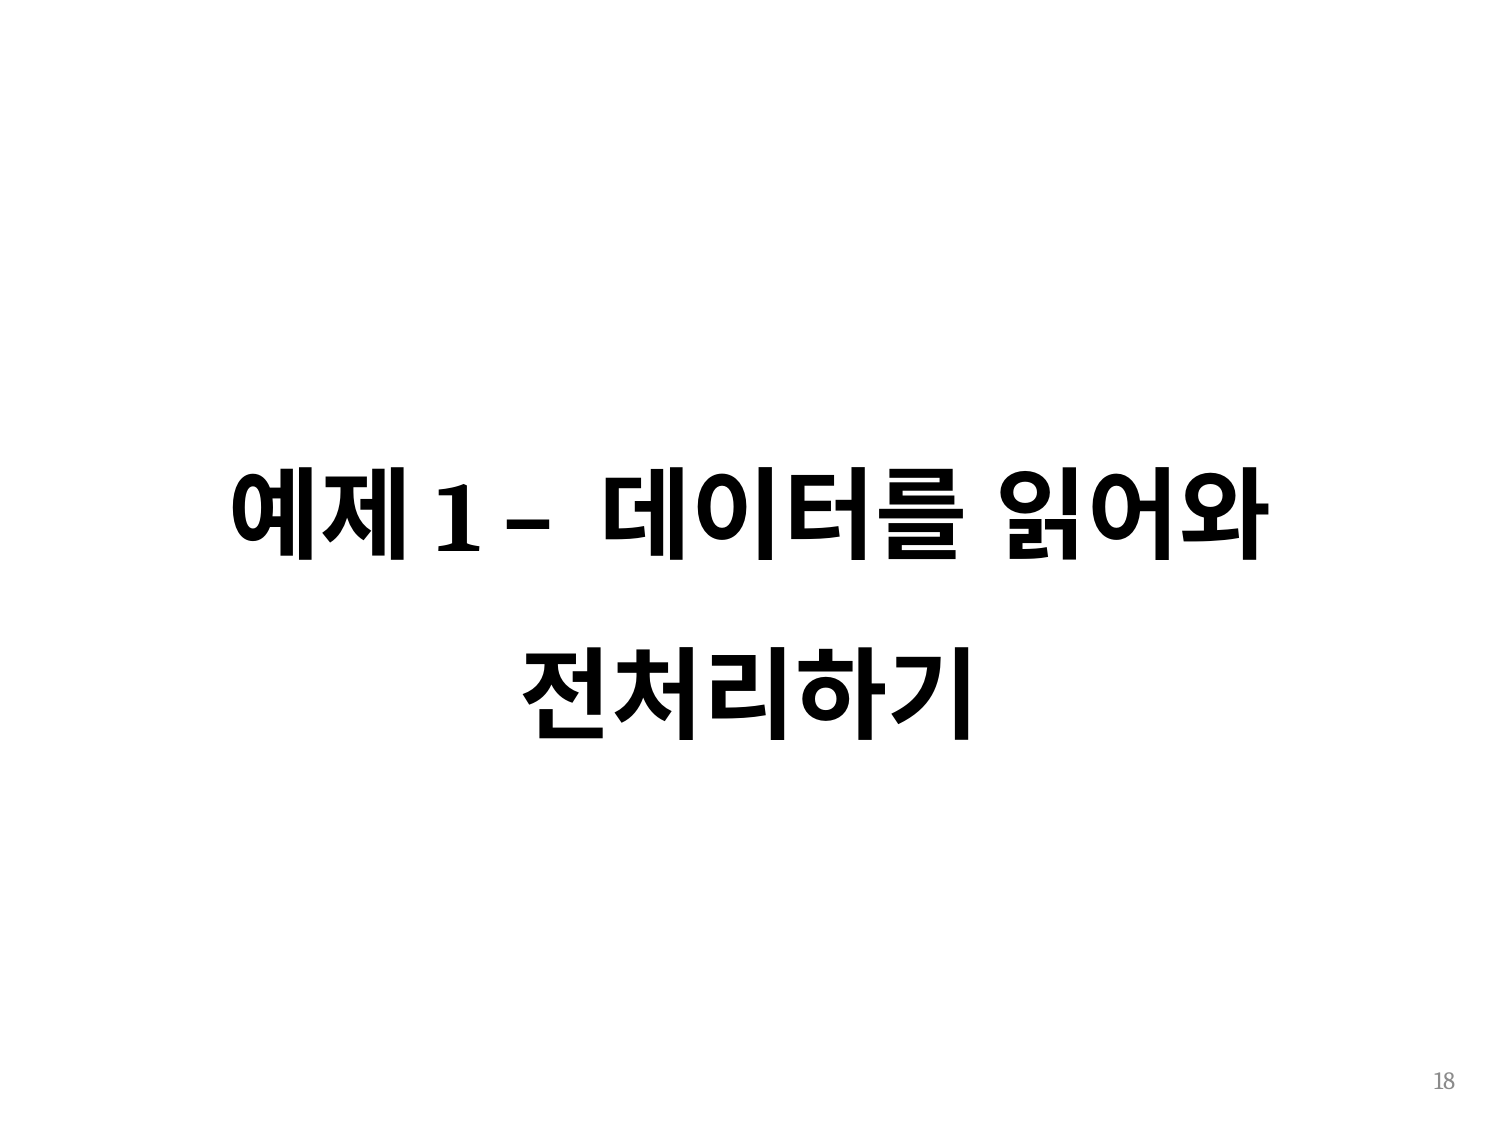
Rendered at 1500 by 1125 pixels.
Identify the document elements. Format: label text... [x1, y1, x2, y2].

slide_number 18 [1132, 1056, 1471, 1102]
text_box 예제1 – 데이터를 읽어와 전처리하기 [146, 384, 1354, 759]
